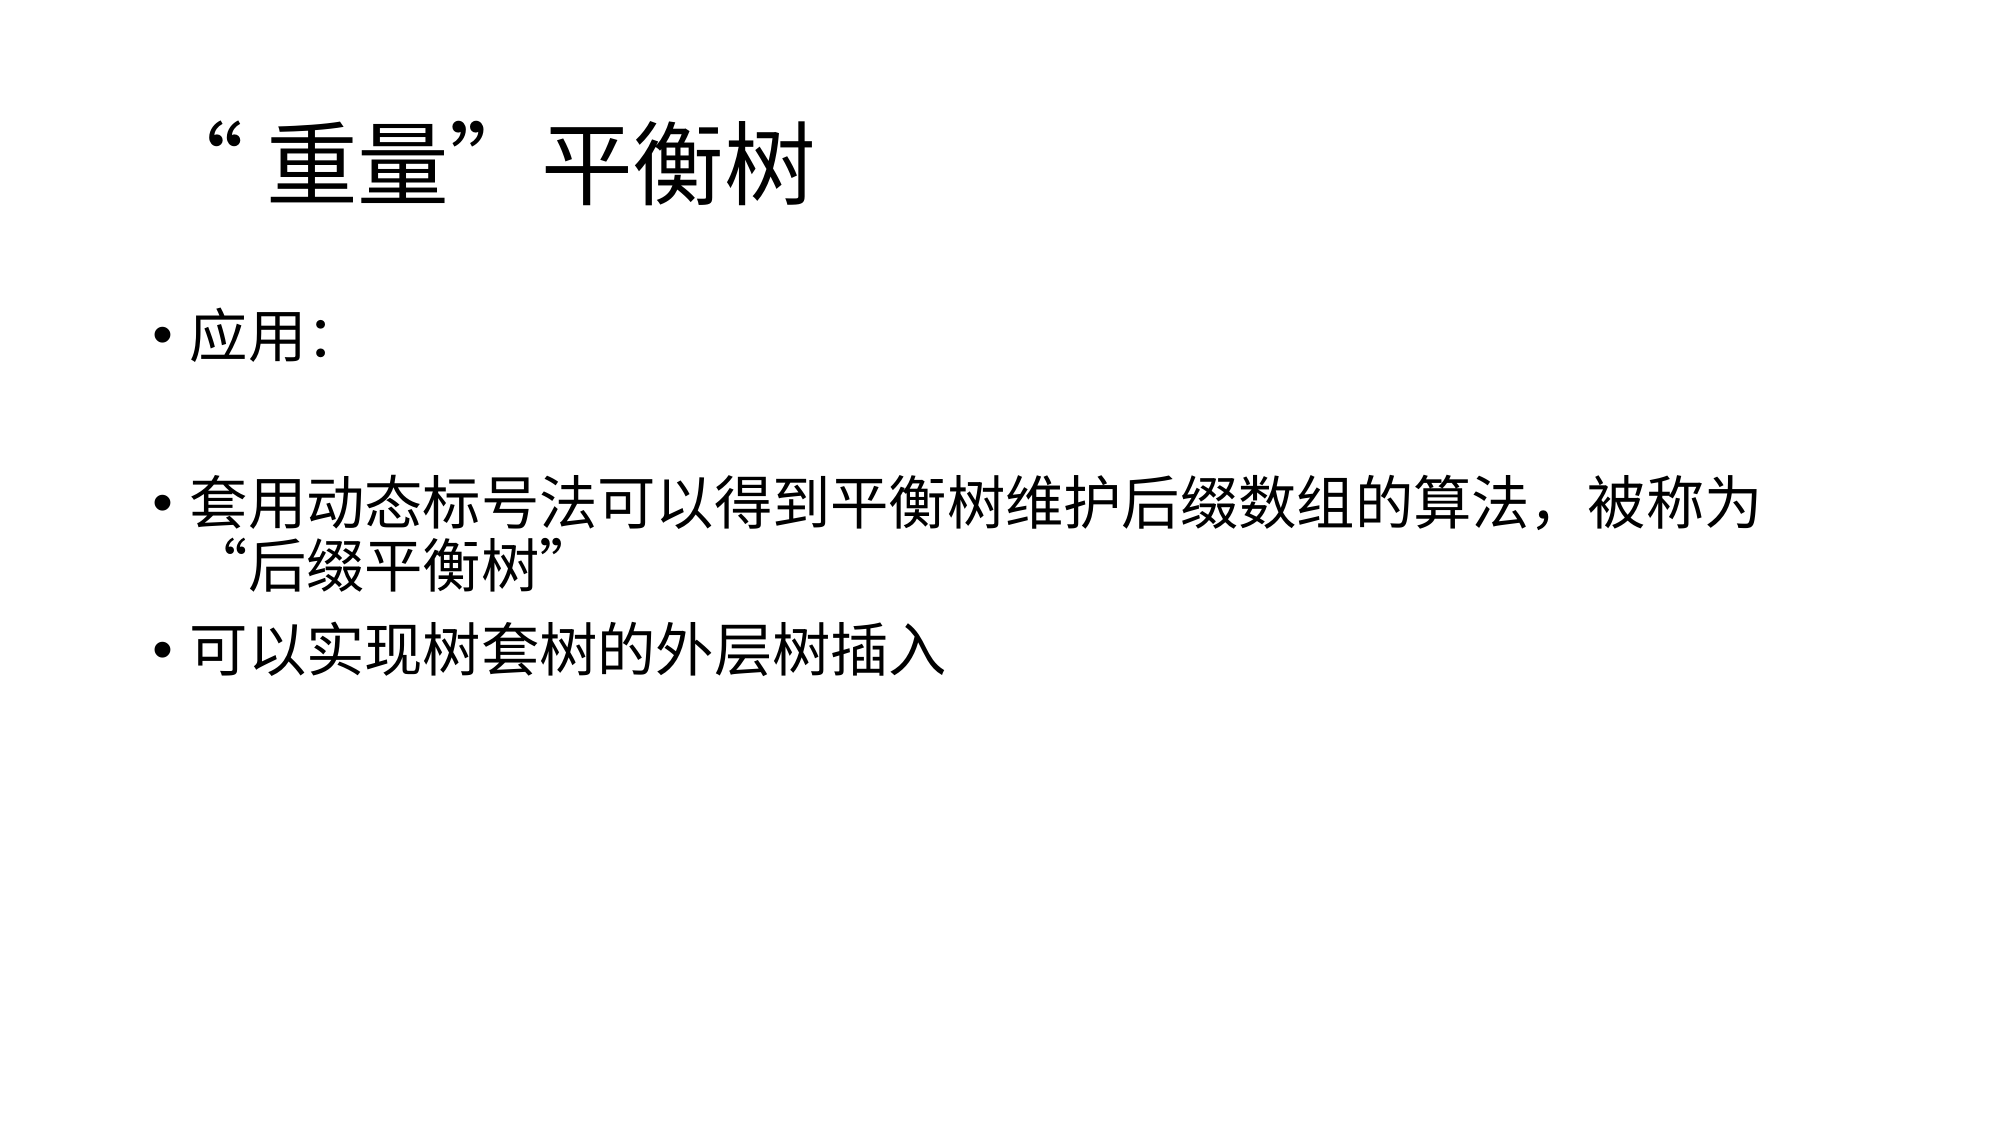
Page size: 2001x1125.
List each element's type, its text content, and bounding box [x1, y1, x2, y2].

title “重量”平衡树 [137, 59, 1863, 278]
list 应用： 套用动态标号法可以得到平衡树维护后缀数组的算法，被称为“后缀平衡树” 可以实现树套树的外层树插入 [137, 299, 1863, 1014]
